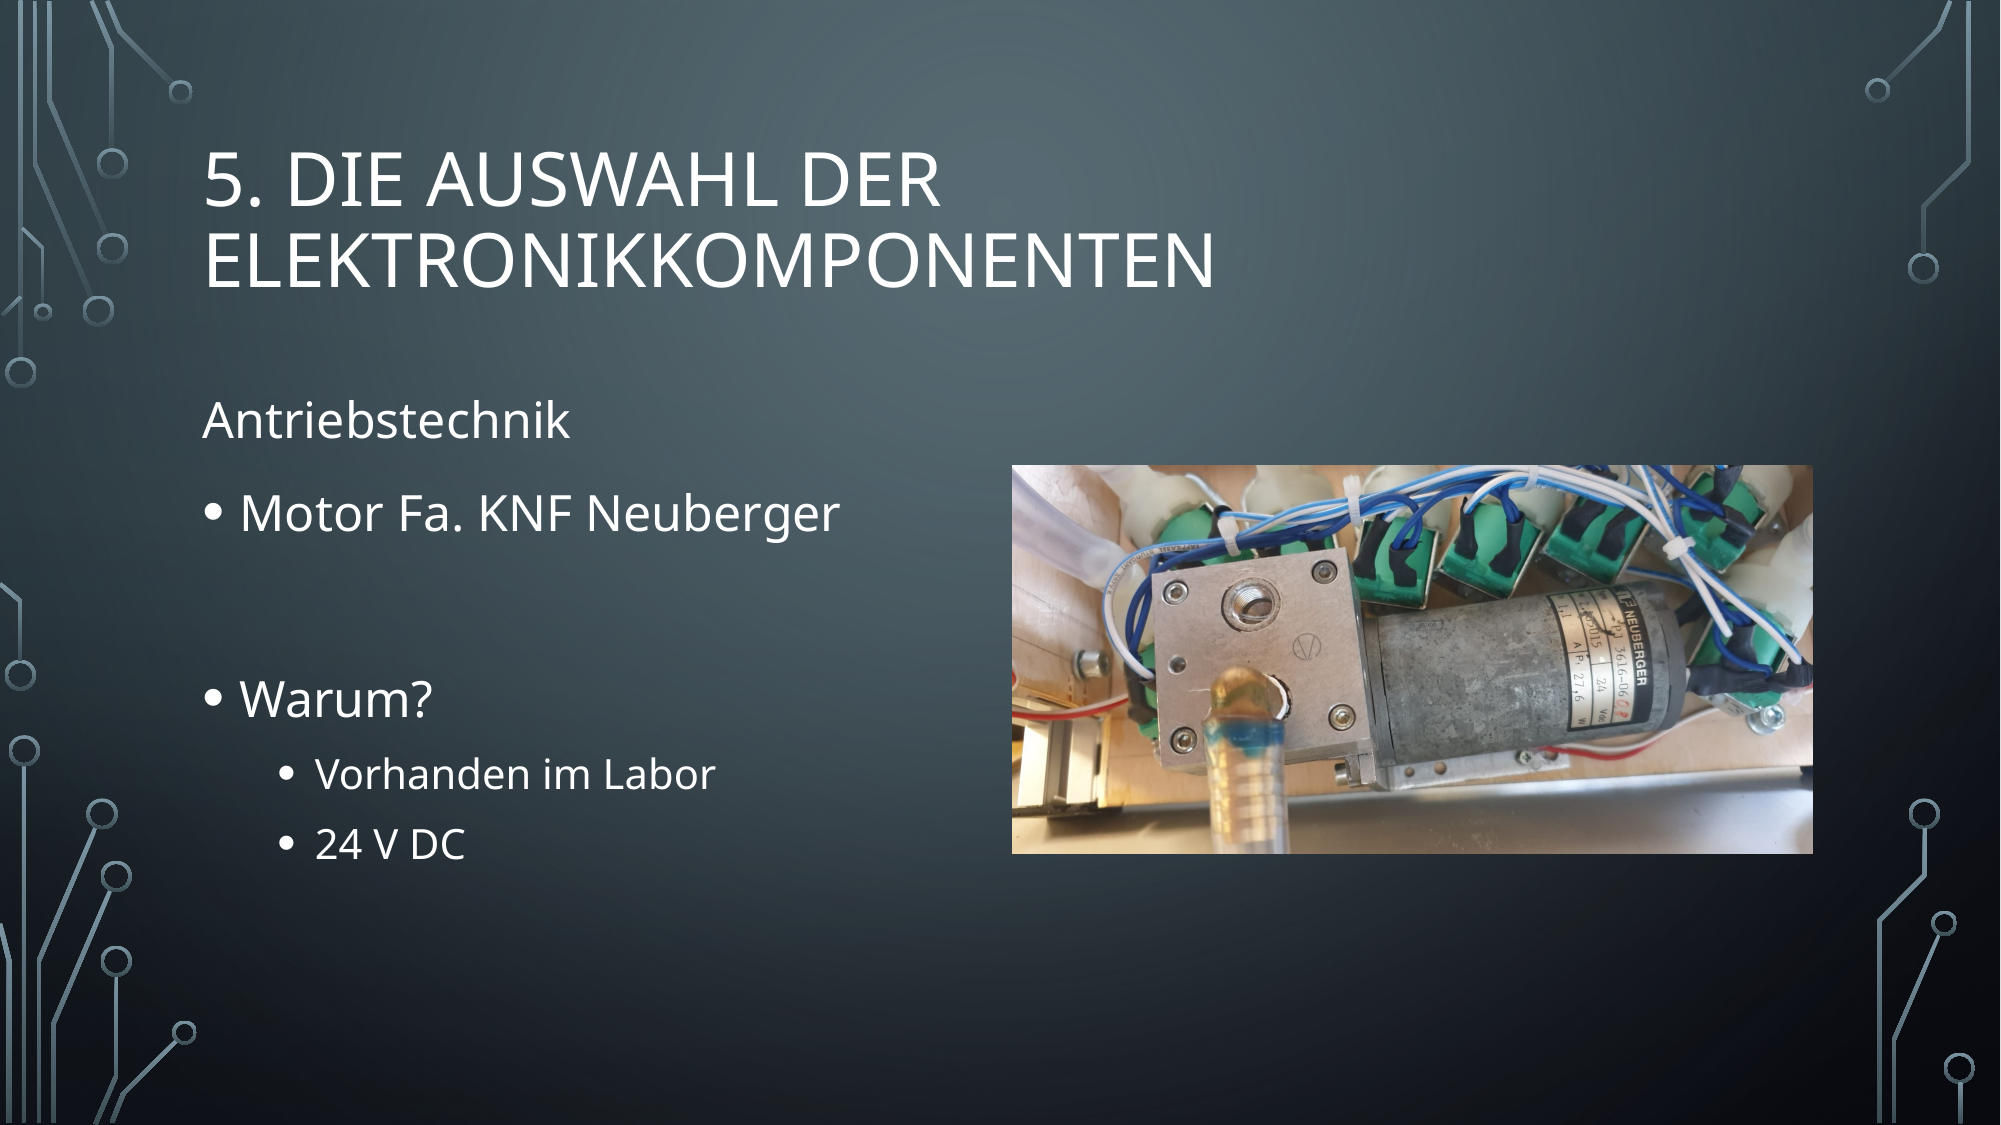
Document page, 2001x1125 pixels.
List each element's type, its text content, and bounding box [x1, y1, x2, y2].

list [1012, 464, 1813, 854]
title 5. Die Auswahl der Elektronikkomponenten [187, 101, 1813, 344]
list Antriebstechnik Motor Fa. KNF Neuberger Warum? Vorhanden im Labor 24 V DC [187, 369, 988, 950]
